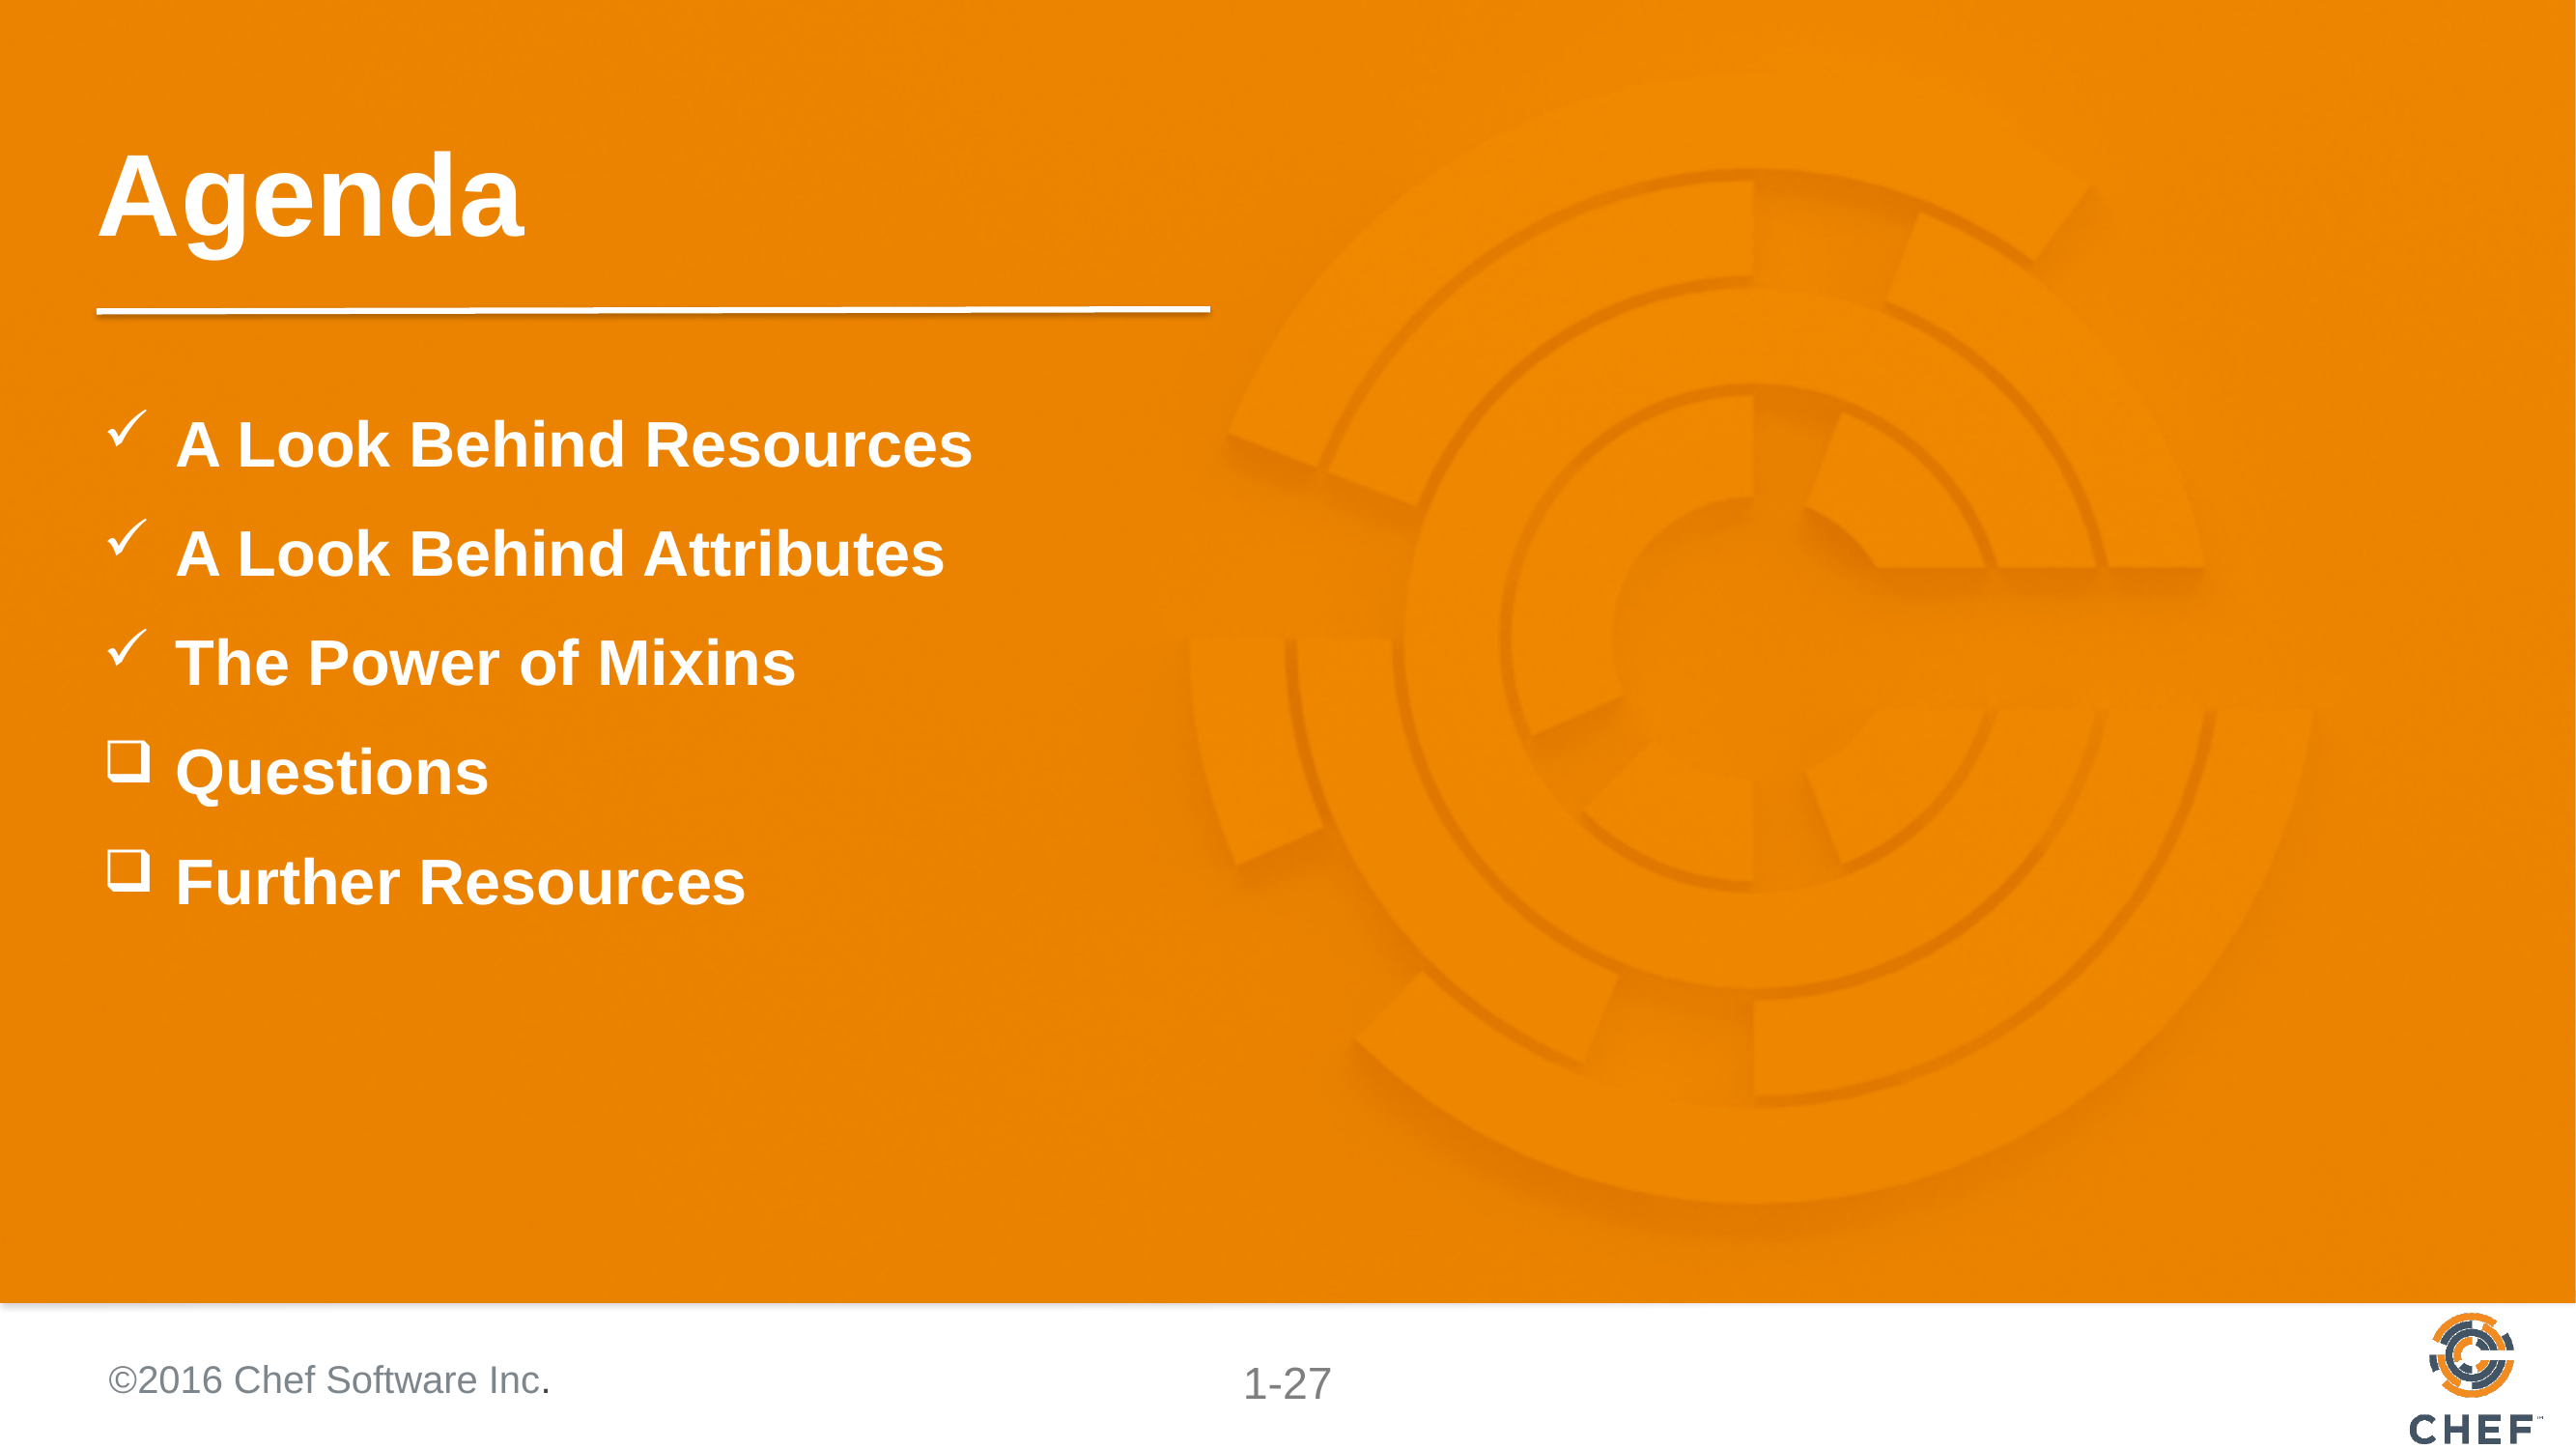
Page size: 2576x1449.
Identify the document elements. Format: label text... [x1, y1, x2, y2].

picture [0, 0, 2576, 1449]
list A Look Behind Resources A Look Behind Attributes The Power of Mixins Questions Further Resources [102, 402, 1210, 1142]
title Agenda [96, 135, 1210, 268]
